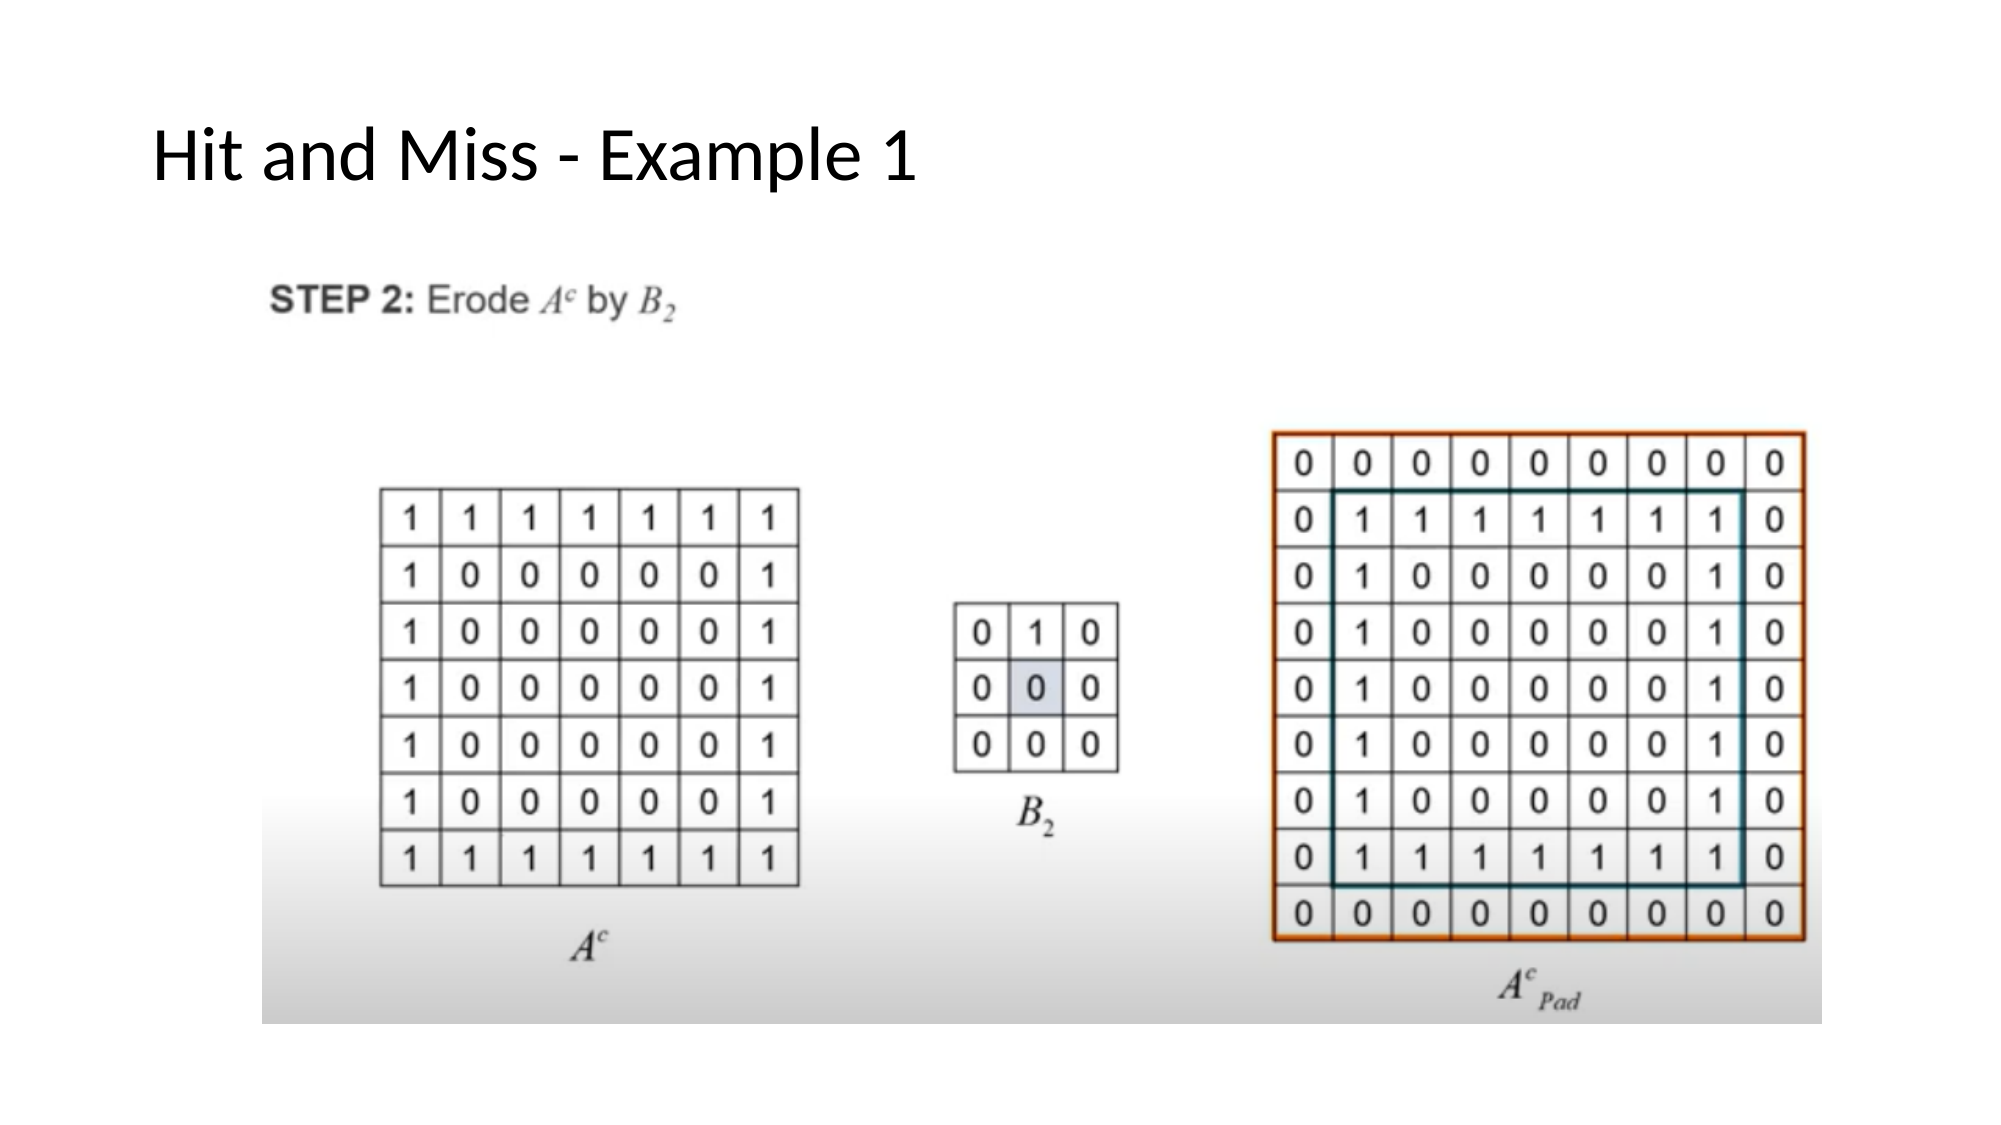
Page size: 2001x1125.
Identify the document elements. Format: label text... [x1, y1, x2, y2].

title Hit and Miss - Example 1 [137, 46, 1863, 265]
picture [261, 264, 1822, 1025]
